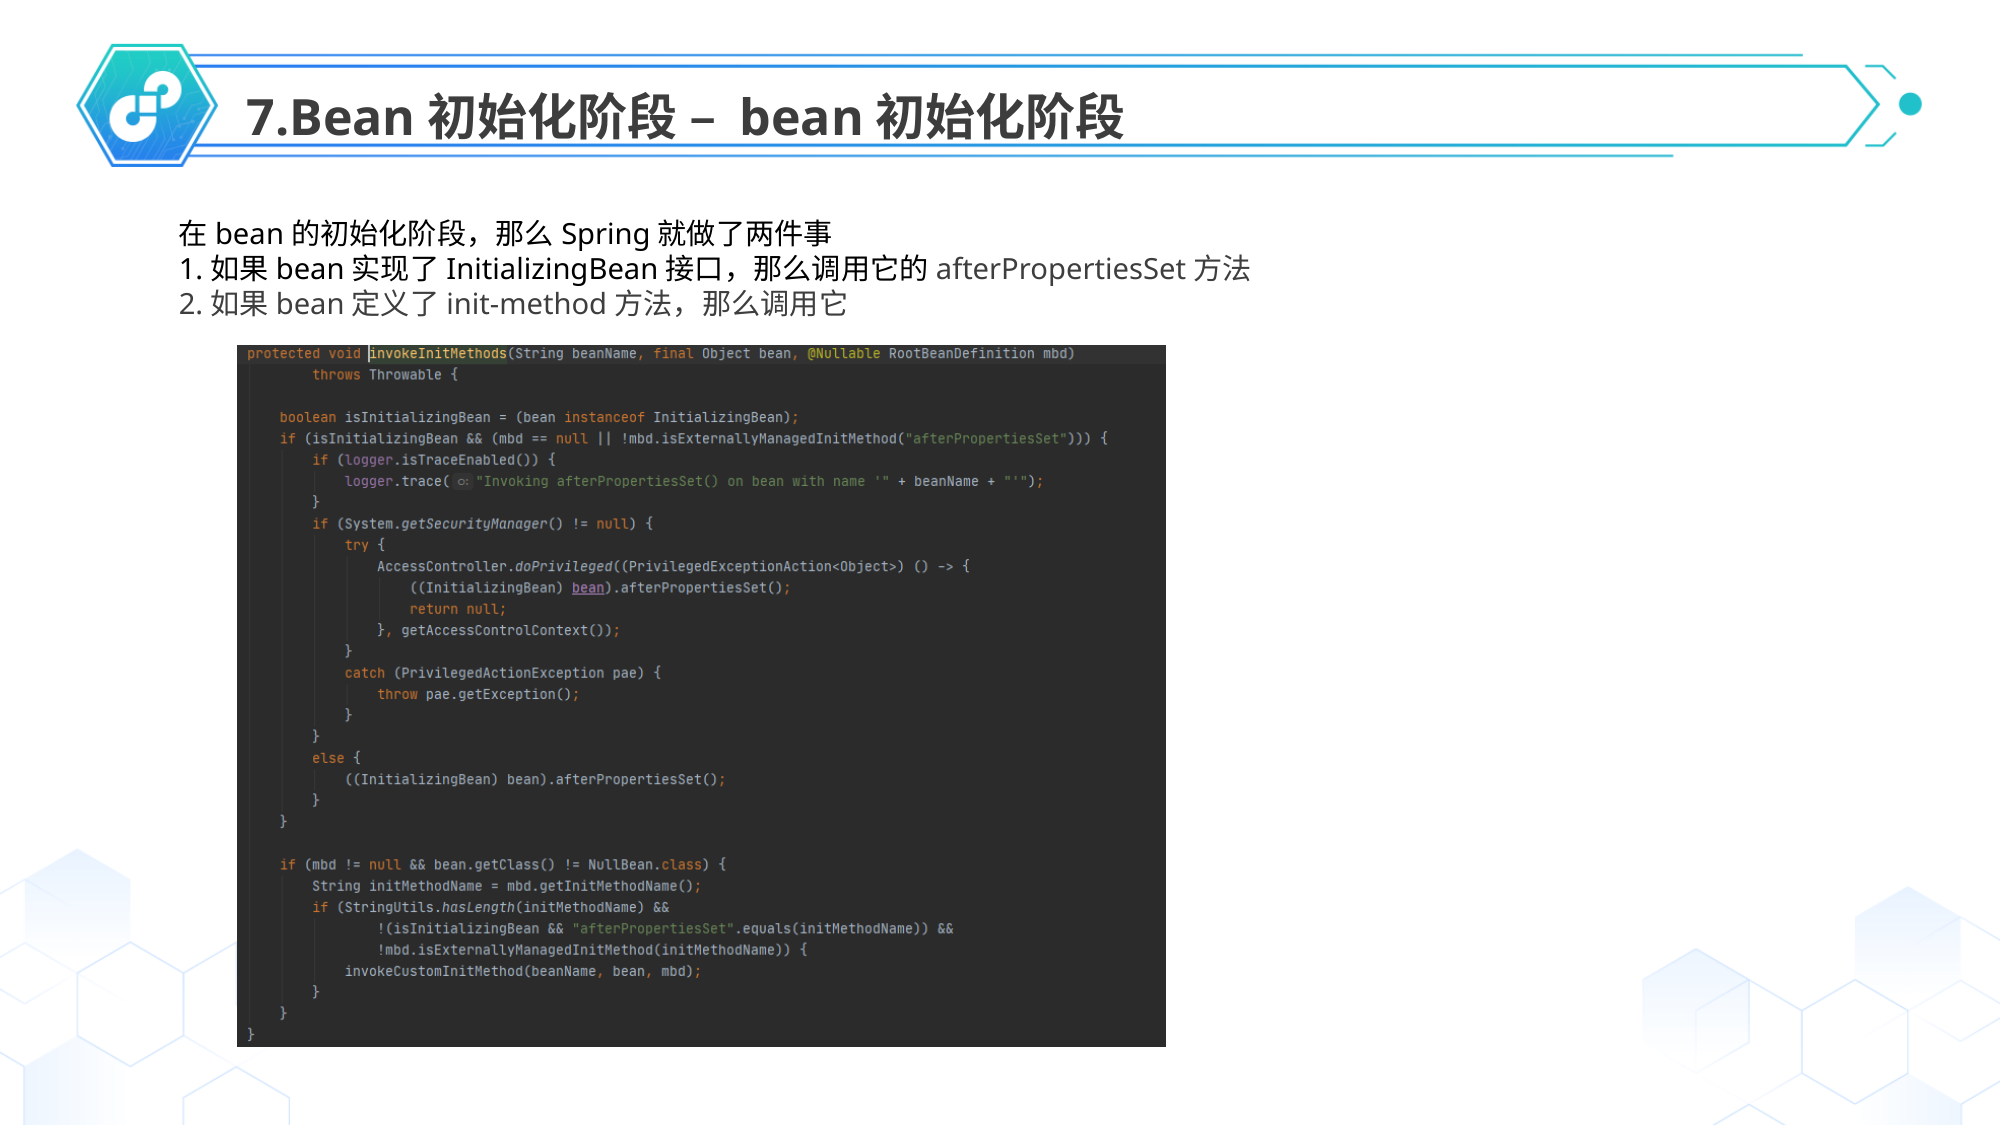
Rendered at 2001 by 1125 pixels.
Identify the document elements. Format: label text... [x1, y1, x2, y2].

text_box 在bean的初始化阶段，那么Spring就做了两件事 1.如果bean实现了InitializingBean接口，那么调用它的afterPropertiesSet方法 2.如果bean定义了init-method方法，那么调用它 [164, 208, 1267, 328]
picture [0, 0, 2001, 1125]
text_box 7.Bean初始化阶段 – bean初始化阶段 [232, 78, 1312, 153]
